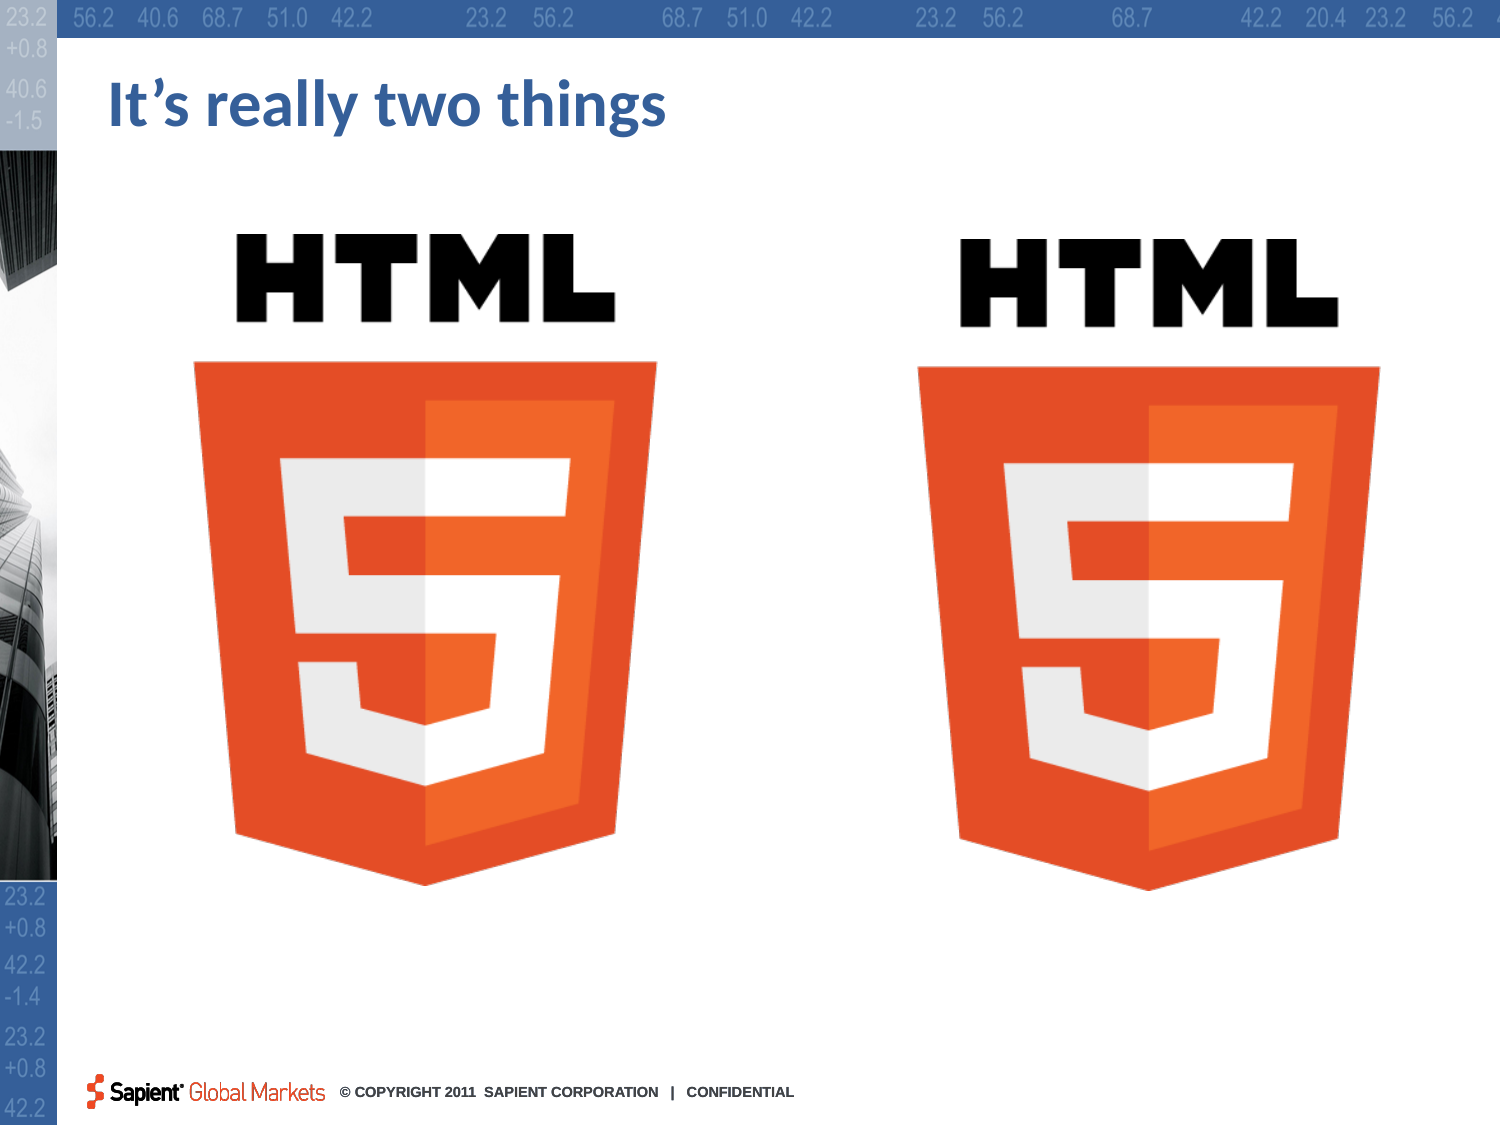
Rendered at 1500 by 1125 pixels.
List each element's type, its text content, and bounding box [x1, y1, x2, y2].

title It’s really two things [99, 37, 1476, 159]
picture [823, 239, 1476, 892]
picture [87, 1074, 325, 1109]
picture [0, 0, 1500, 1125]
picture [99, 234, 752, 886]
